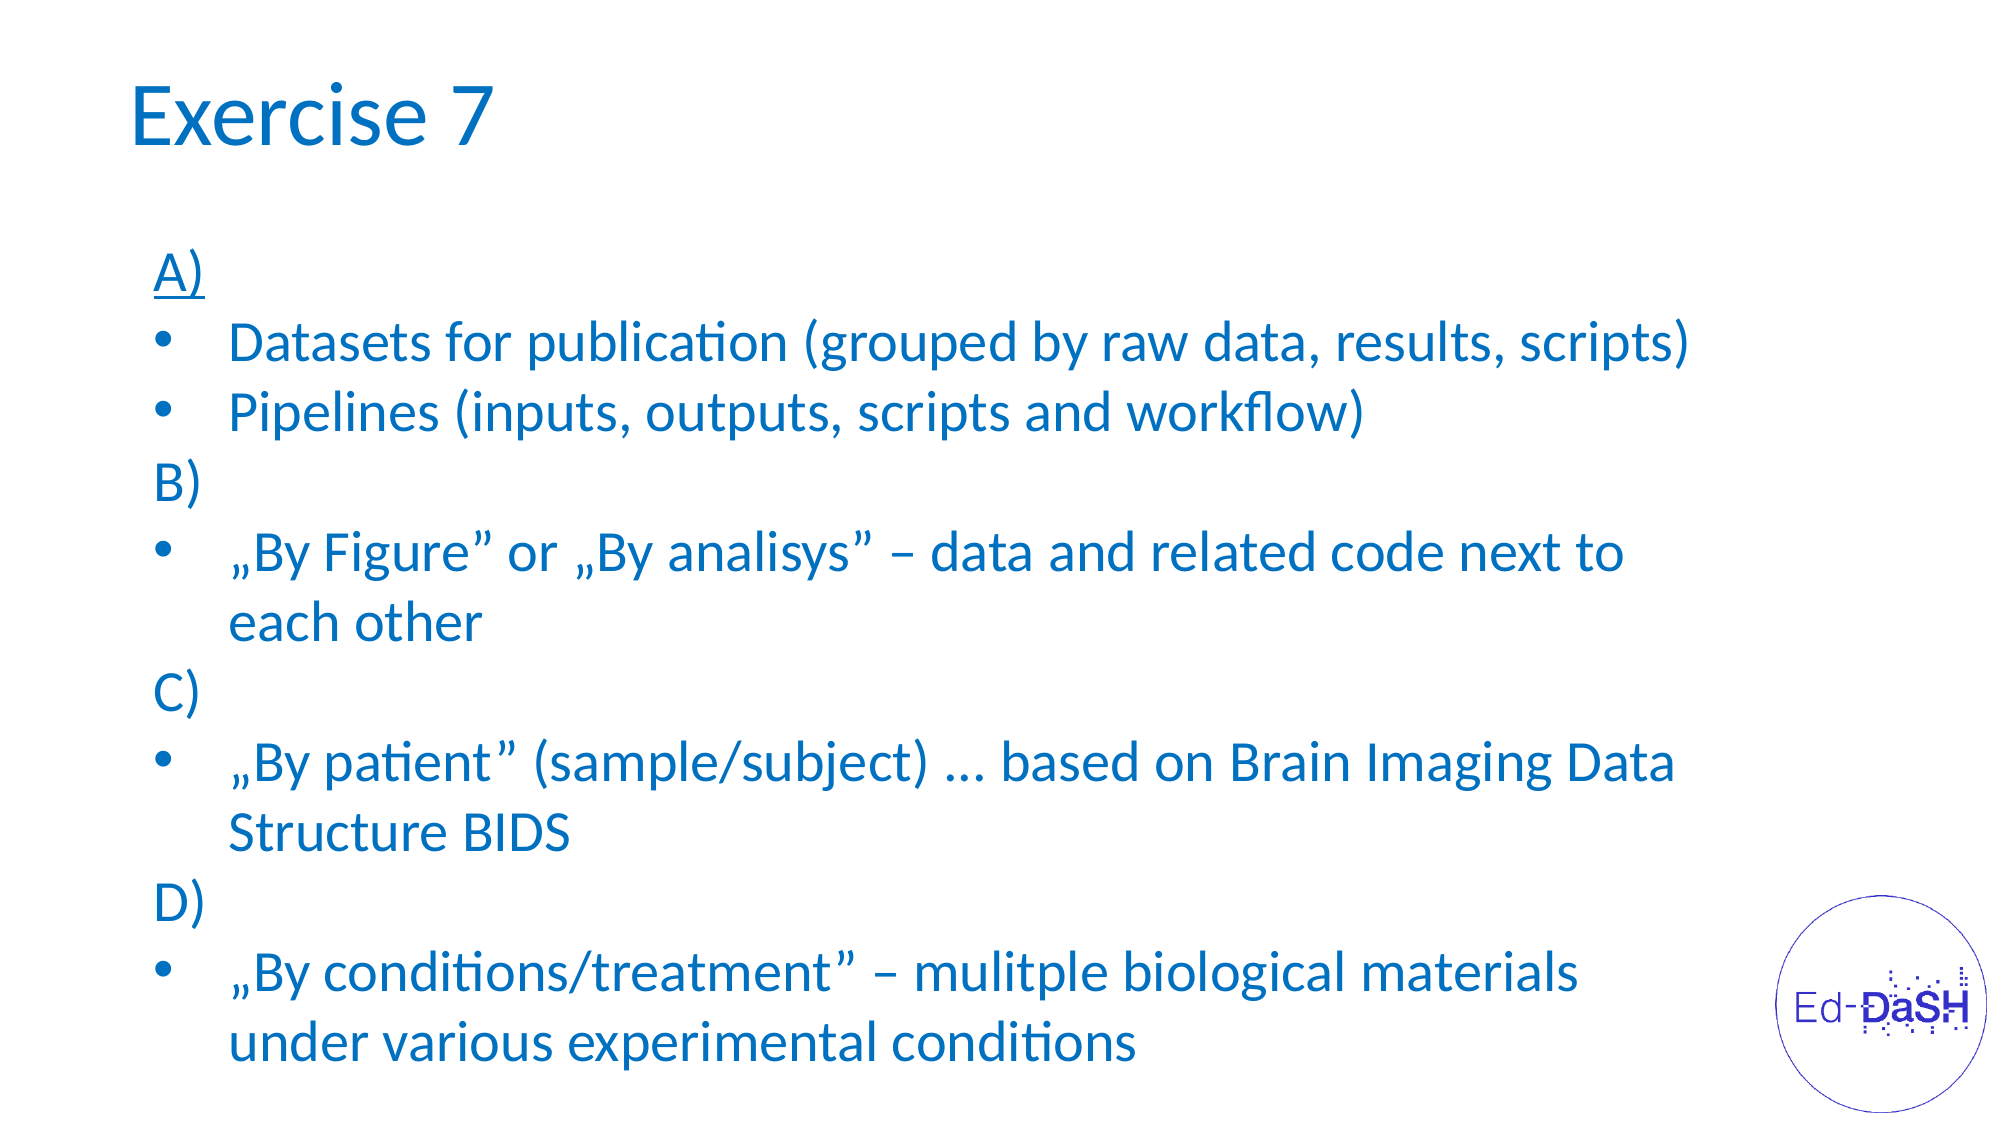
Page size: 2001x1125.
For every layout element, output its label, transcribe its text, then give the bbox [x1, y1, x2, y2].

text_box Exercise 7 [114, 46, 512, 172]
picture [1774, 895, 1987, 1113]
text_box A) Datasets for publication (grouped by raw data, results, scripts) Pipelines (inputs, outputs, scripts and workflow) B) „By Figure” or „By analisys” – data and related code next to each other C) „By patient” (sample/subject) ... based on Brain Imaging Data Structure BIDS D) „By conditions/treatment” – mulitple biological materials under various experimental conditions [139, 226, 1739, 1081]
